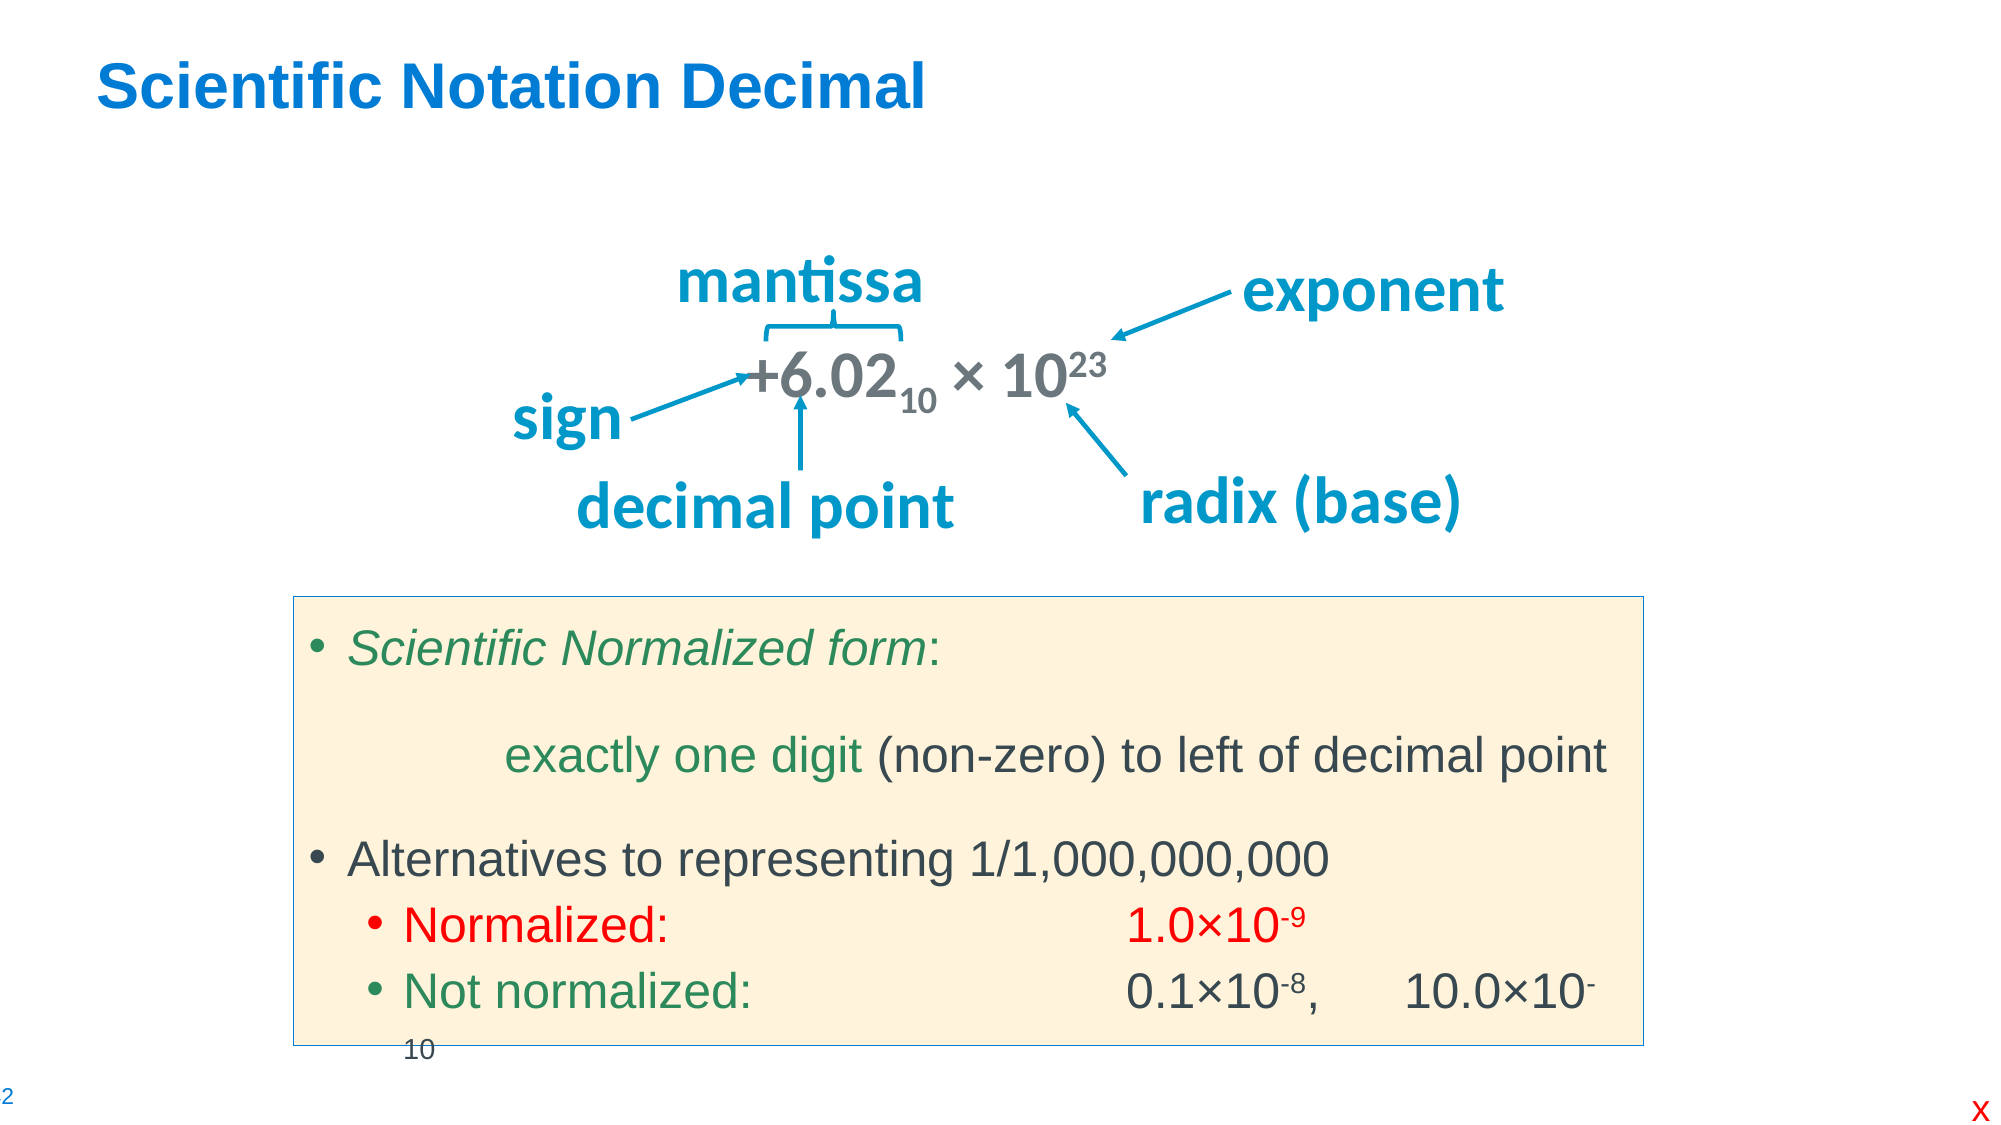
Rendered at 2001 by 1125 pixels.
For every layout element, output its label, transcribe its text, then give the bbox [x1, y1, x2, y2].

text_box x [1956, 1076, 2000, 1125]
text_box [323, 190, 1518, 548]
list Scientific Normalized form: exactly one digit (non-zero) to left of decimal point Alternatives to representing 1/1,000,000,000 Normalized: 1.0×10-9 Not normalized: 0.1×10-8, 10.0×10-10 [293, 596, 1644, 1046]
title Scientific Notation Decimal [81, 13, 1807, 131]
